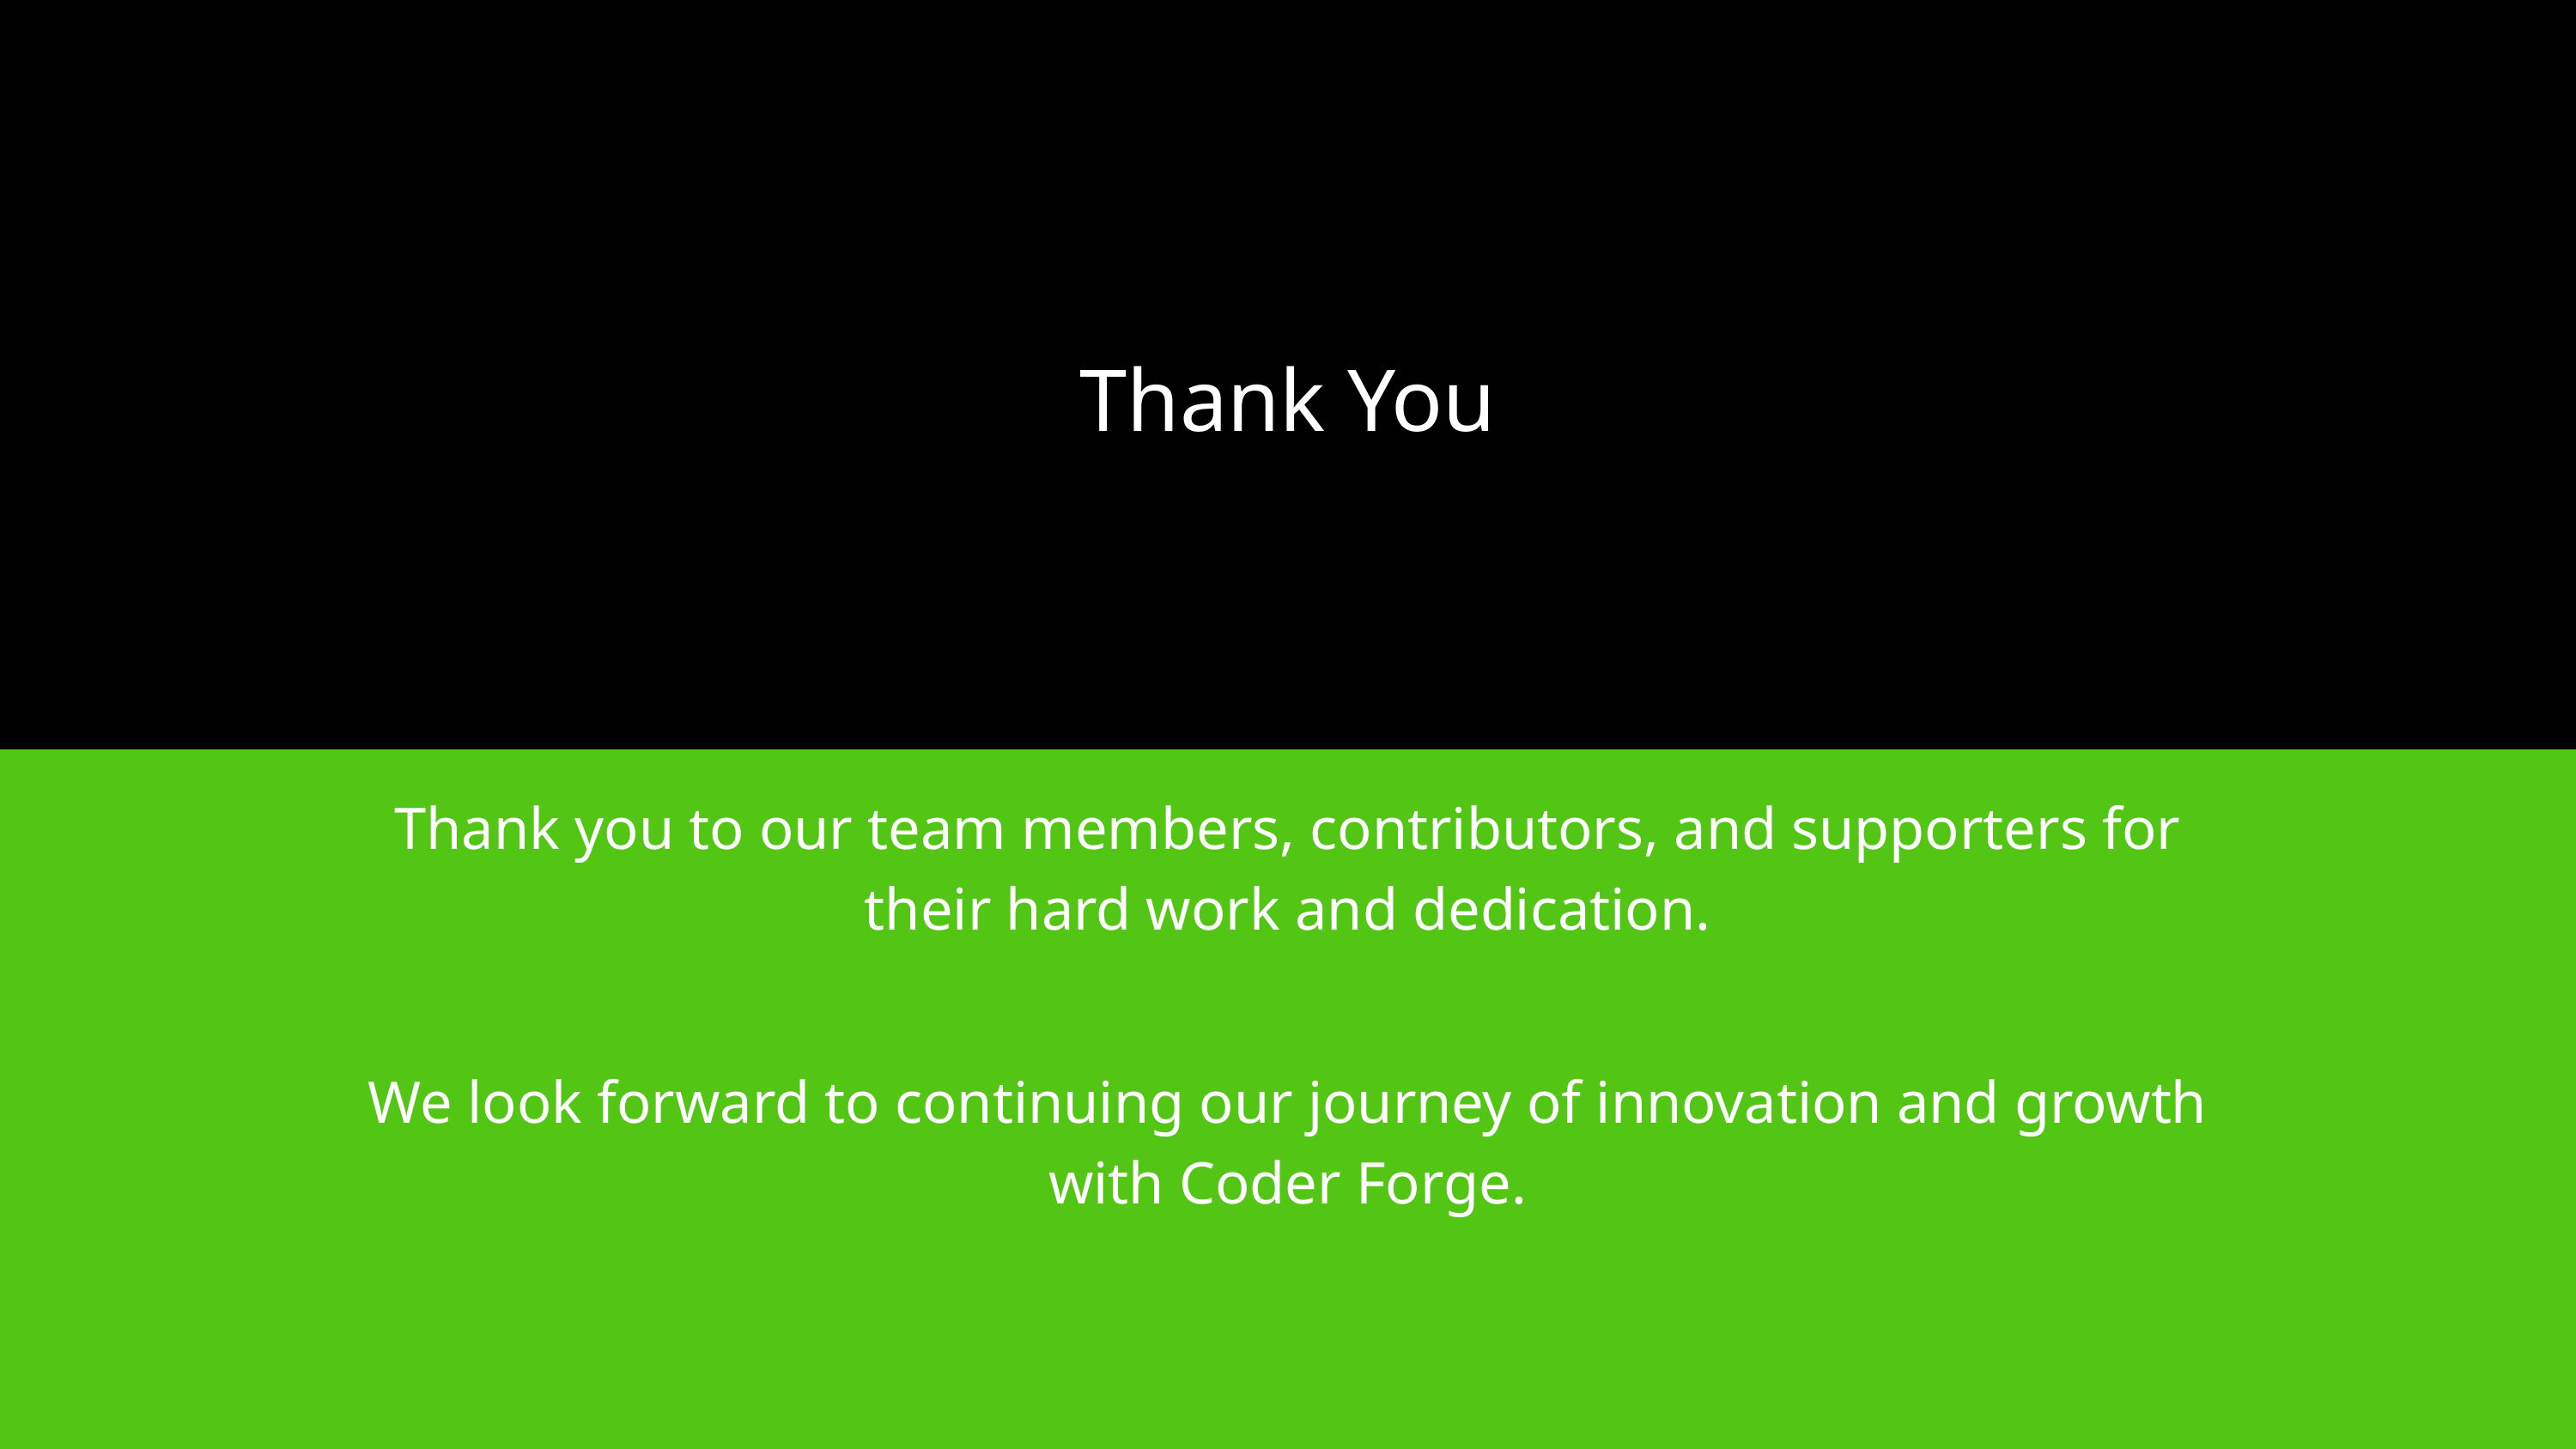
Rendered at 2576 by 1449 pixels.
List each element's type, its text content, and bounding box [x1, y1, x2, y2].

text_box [0, 749, 2576, 1449]
text_box Thank You [439, 346, 2136, 449]
